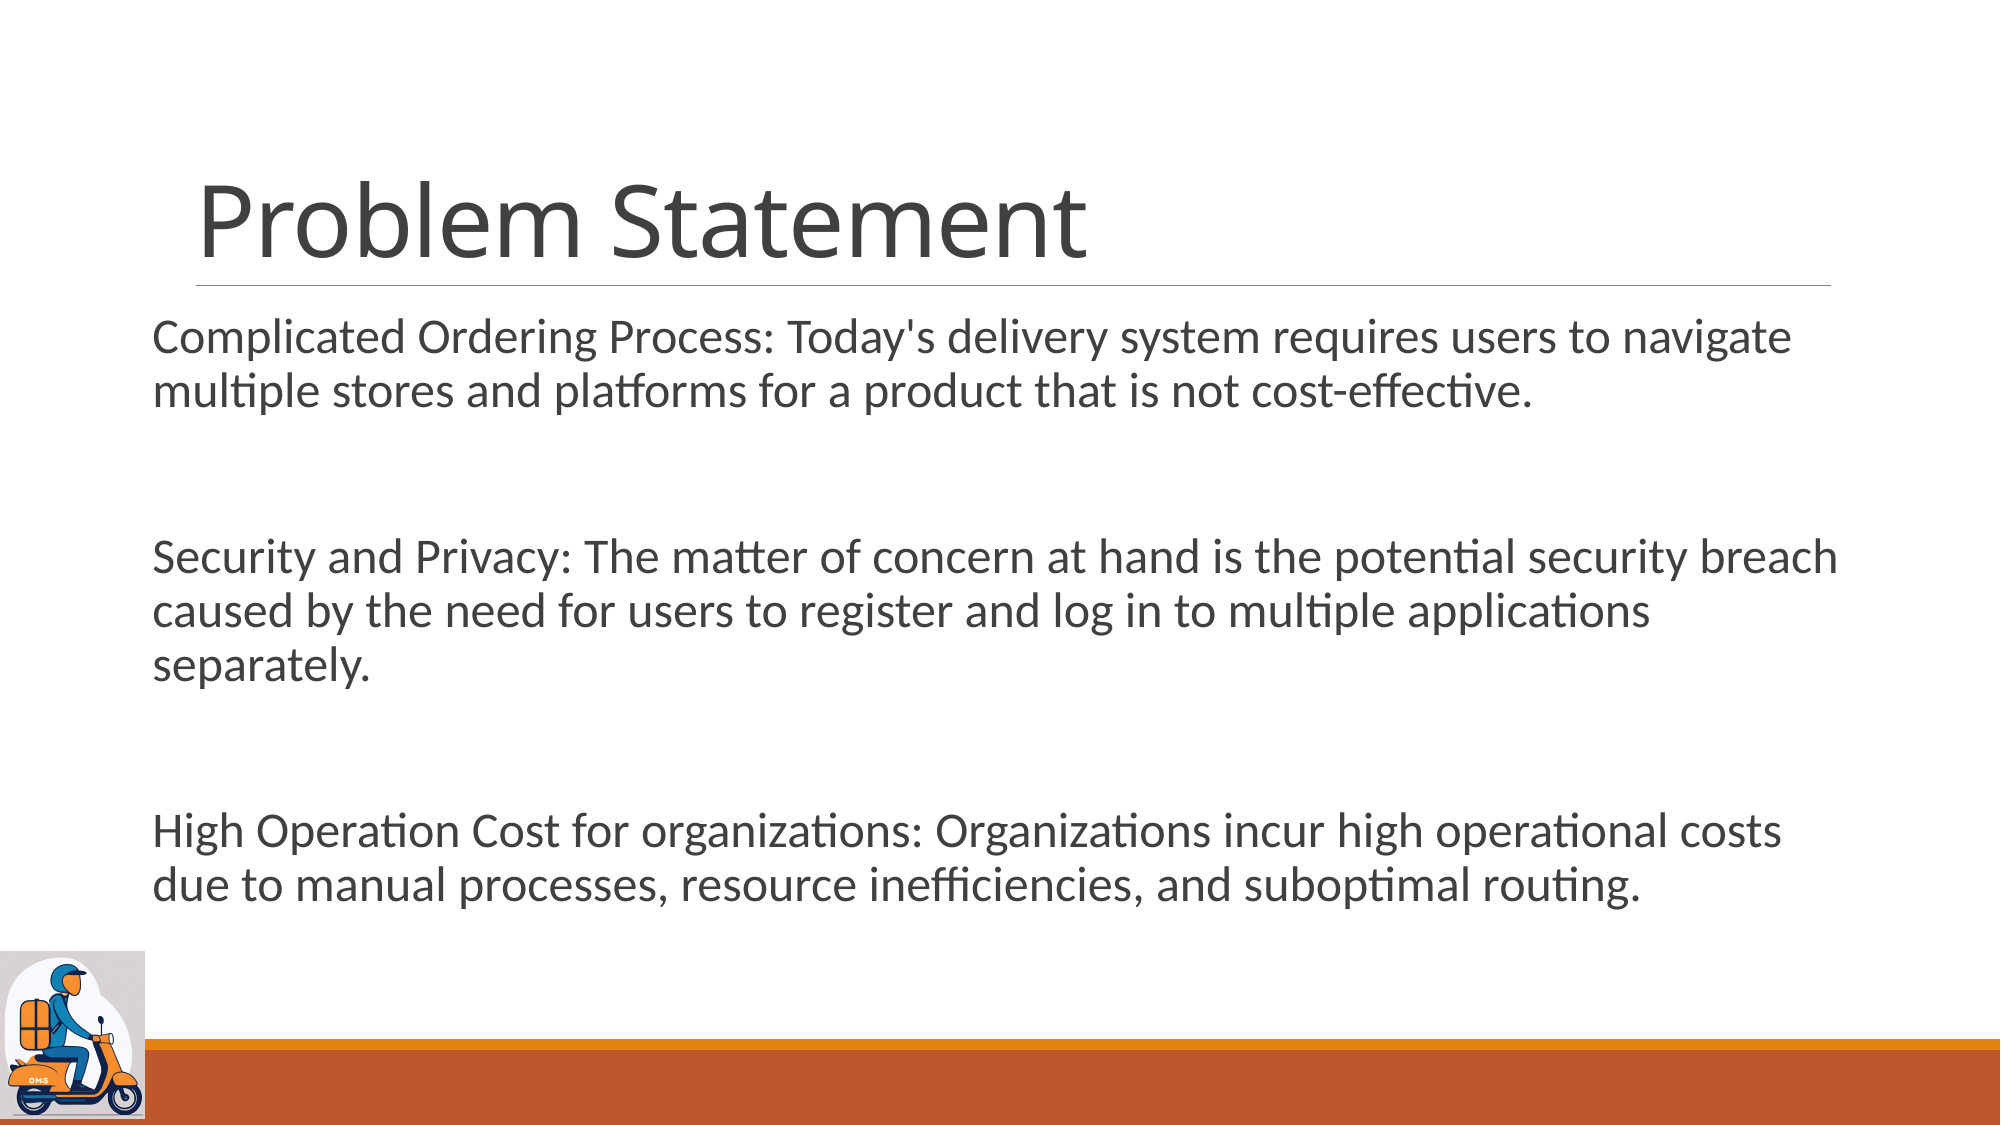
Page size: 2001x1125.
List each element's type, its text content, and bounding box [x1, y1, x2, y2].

picture [0, 951, 146, 1120]
list Complicated Ordering Process: Today's delivery system requires users to navigate multiple stores and platforms for a product that is not cost-effective. Security and Privacy: The matter of concern at hand is the potential security breach caused by the need for users to register and log in to multiple applications separately. High Operation Cost for organizations: Organizations incur high operational costs due to manual processes, resource inefficiencies, and suboptimal routing. [137, 302, 1863, 1017]
title Problem Statement [180, 47, 1830, 285]
